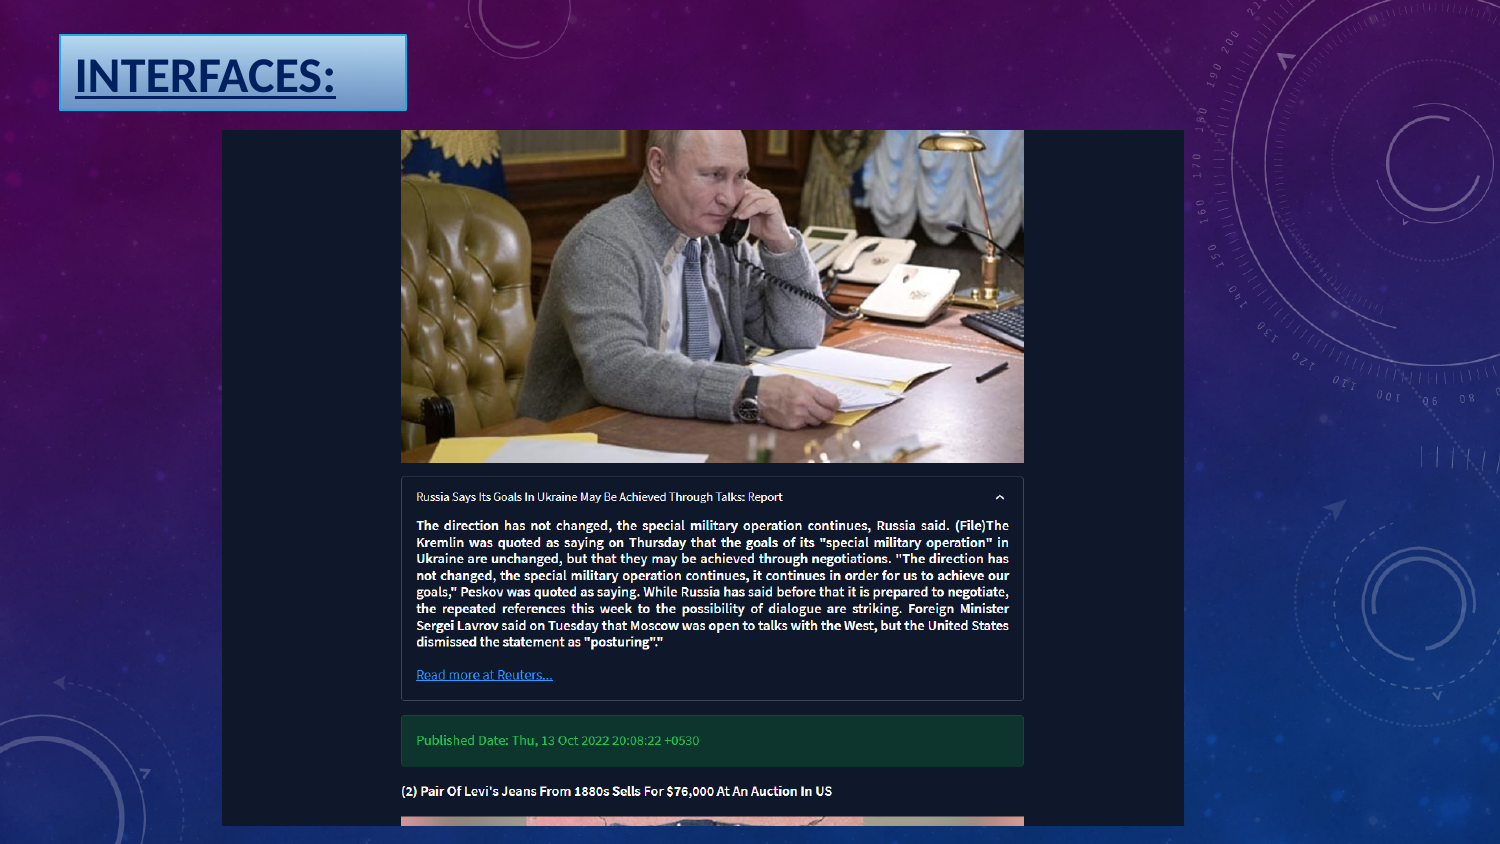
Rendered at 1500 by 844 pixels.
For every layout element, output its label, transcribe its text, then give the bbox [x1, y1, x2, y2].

text_box INTERFACES: [59, 34, 407, 111]
picture [0, 0, 1500, 844]
